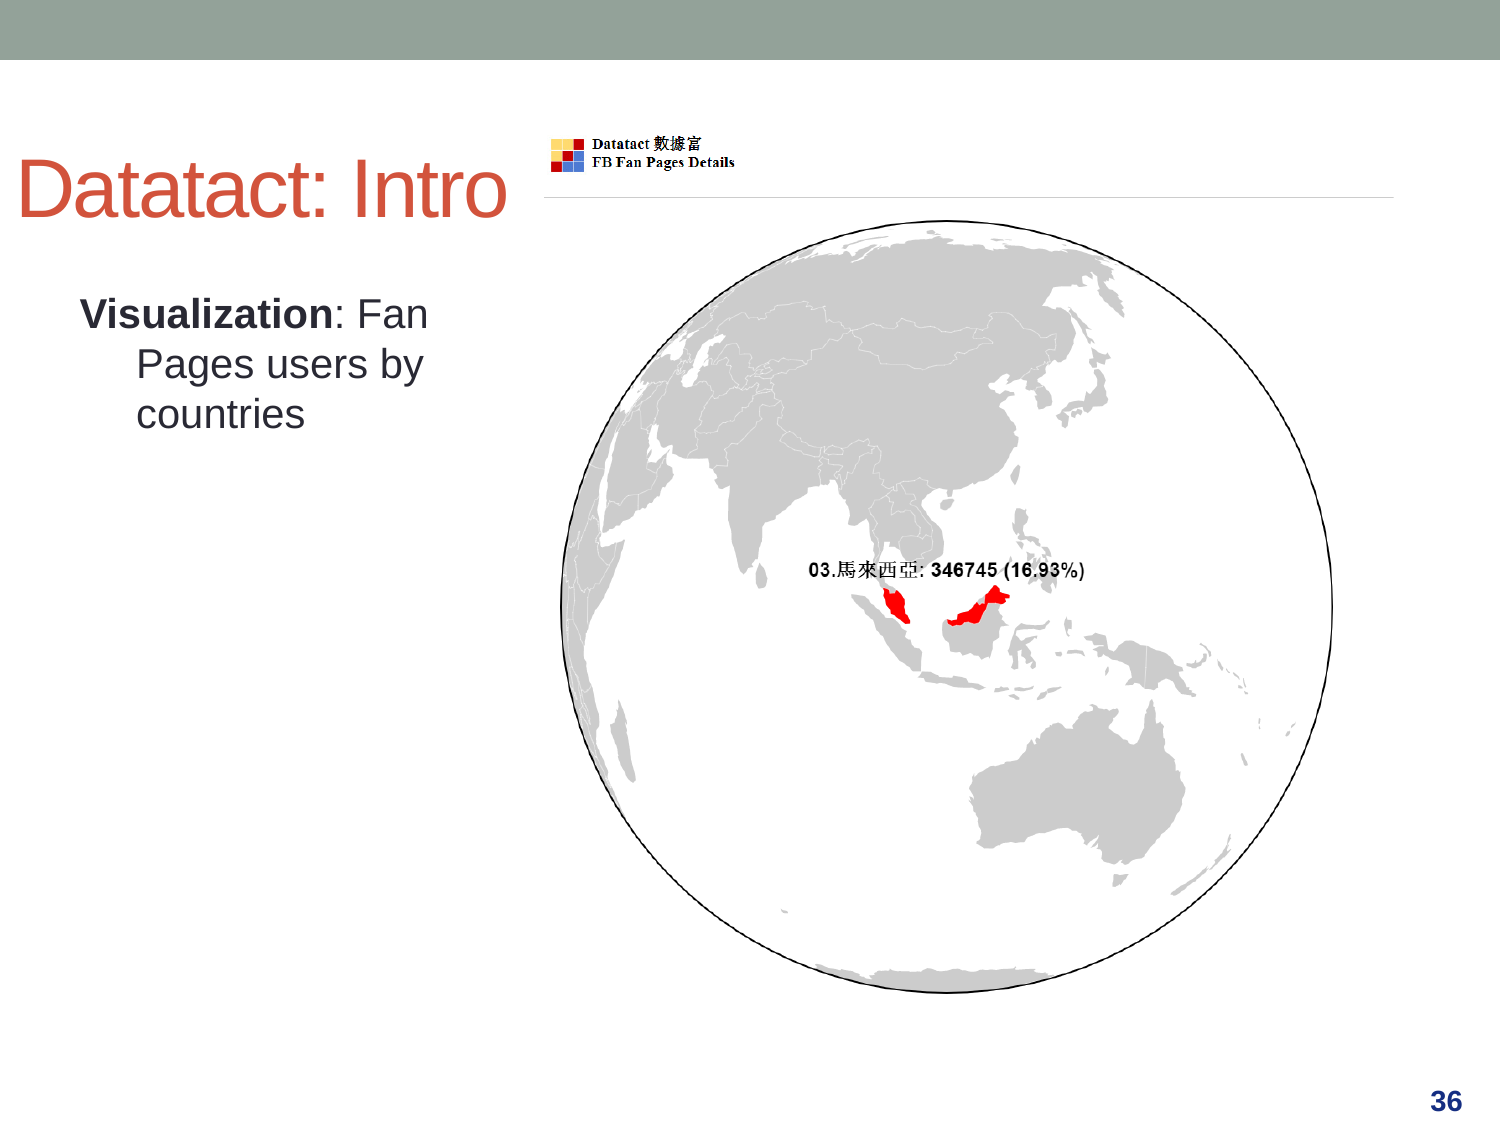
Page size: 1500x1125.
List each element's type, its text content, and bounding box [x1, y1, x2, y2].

title Datatact: Intro [0, 101, 1325, 266]
slide_number 36 [1415, 1070, 1499, 1125]
picture [537, 125, 1394, 1012]
text_box Visualization: Fan Pages users by countries [64, 278, 561, 1047]
